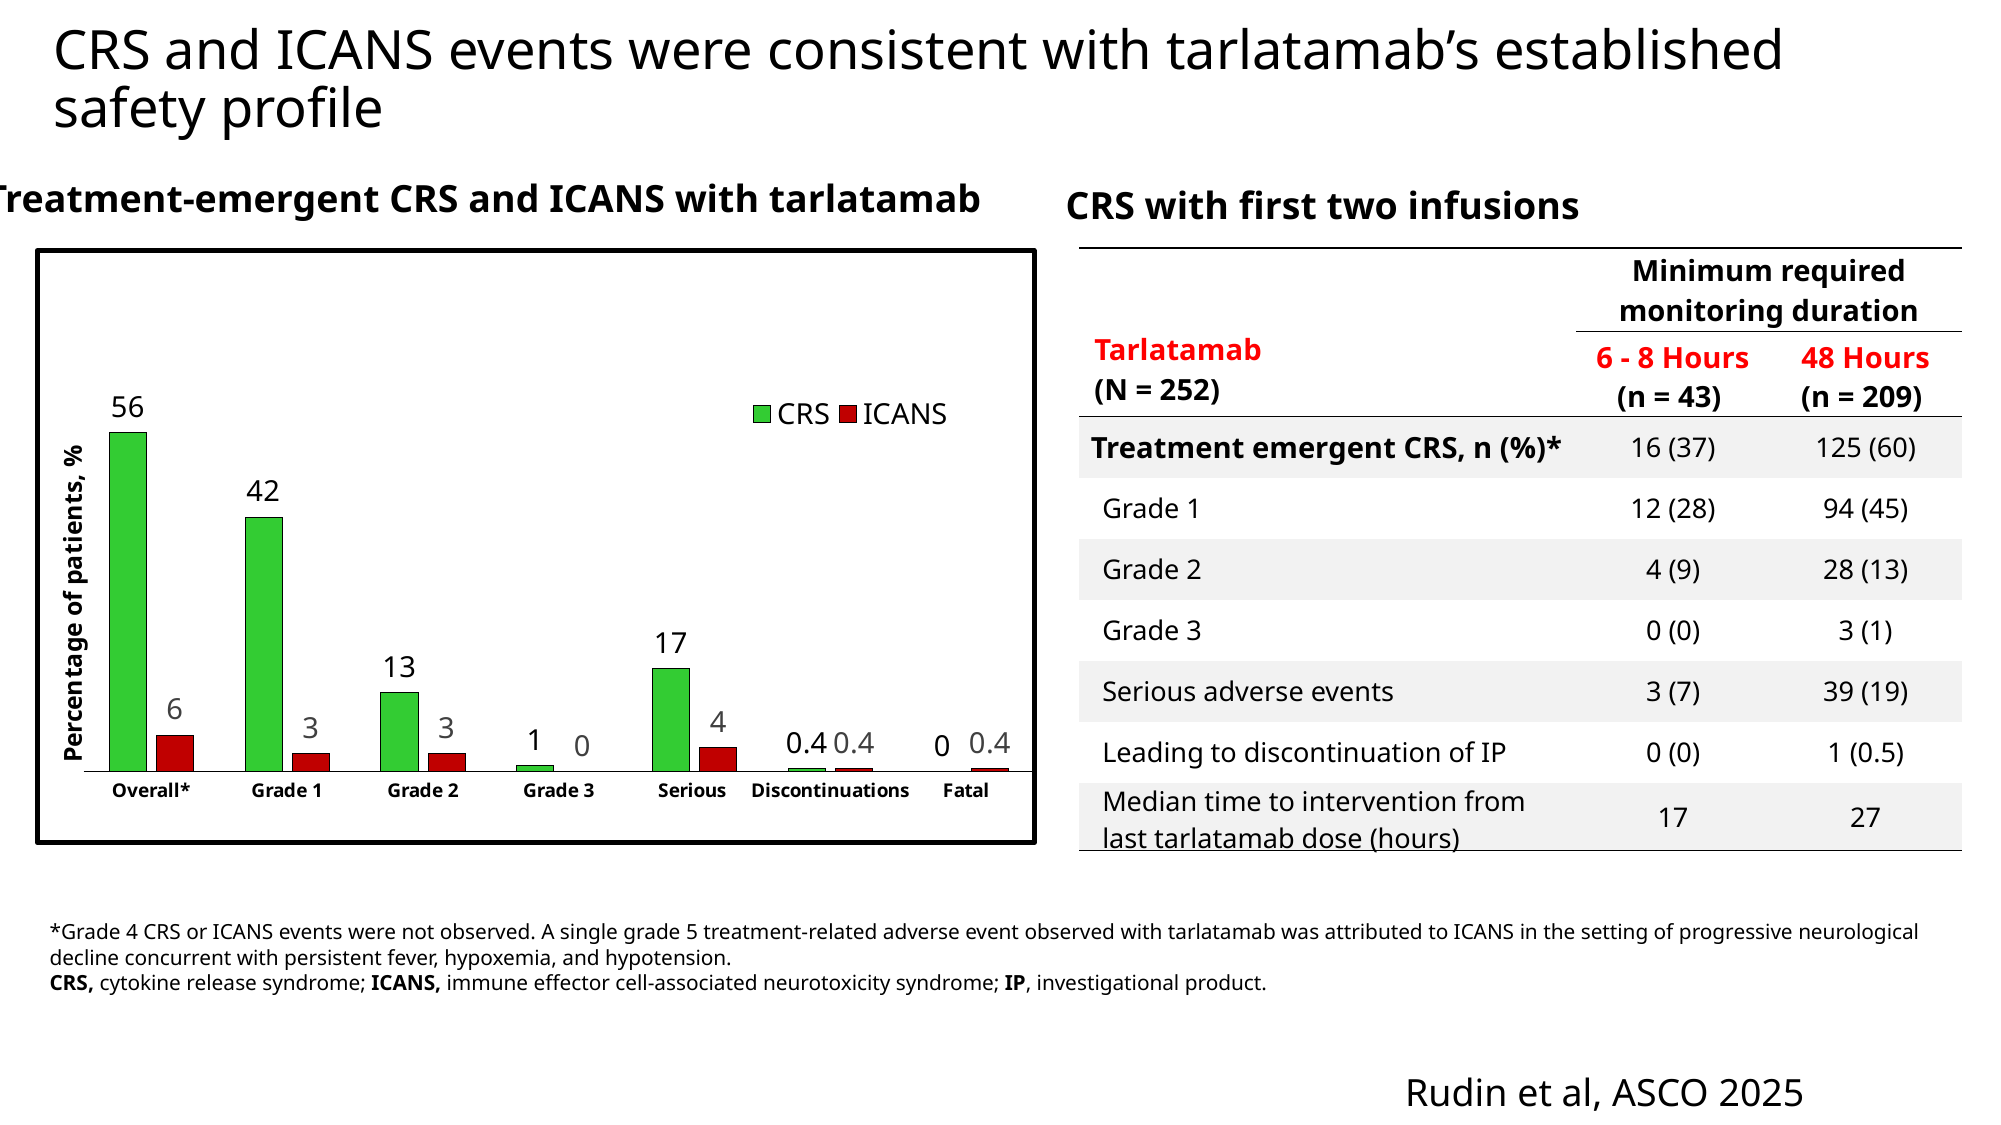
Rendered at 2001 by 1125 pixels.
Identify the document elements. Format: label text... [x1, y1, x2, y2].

table_cell 0 (0) [1576, 722, 1770, 783]
chart [34, 247, 1038, 846]
table_cell 12 (28) [1576, 478, 1770, 539]
table_cell Median time to intervention from last tarlatamab dose (hours) [1079, 783, 1576, 850]
table_cell Grade 1 [1079, 478, 1576, 539]
table_cell 0 (0) [1576, 600, 1770, 661]
table_header Tarlatamab (N = 252) [1079, 249, 1576, 416]
table_cell 3 (1) [1770, 600, 1962, 661]
table_cell 16 (37) [1576, 417, 1770, 478]
text_box *Grade 4 CRS or ICANS events were not observed. A single grade 5 treatment-related adverse event observed with tarlatamab was attributed to ICANS in the setting of progressive neurological decline concurrent with persistent fever, hypoxemia, and hypotension. CRS, cytokine release syndrome; ICANS, immune effector cell-associated neurotoxicity syndrome; IP, investigational product. [34, 911, 1962, 1002]
text_box Rudin et al, ASCO 2025 [1390, 1061, 1820, 1121]
table_cell 1 (0.5) [1770, 722, 1962, 783]
table_header Minimum required monitoring duration [1576, 249, 1962, 331]
table_cell 39 (19) [1770, 661, 1962, 722]
text_box Treatment-emergent CRS and ICANS with tarlatamab [0, 167, 997, 228]
table_cell Leading to discontinuation of IP [1079, 722, 1576, 783]
table_cell Grade 2 [1079, 539, 1576, 600]
table_cell 125 (60) [1770, 417, 1962, 478]
table_cell 28 (13) [1770, 539, 1962, 600]
table_cell 17 [1576, 783, 1770, 850]
table_cell 4 (9) [1576, 539, 1770, 600]
table_cell Grade 3 [1079, 600, 1576, 661]
table_cell 27 [1770, 783, 1962, 850]
table_cell Treatment emergent CRS, n (%)* [1079, 417, 1576, 478]
table_cell 3 (7) [1576, 661, 1770, 722]
table_cell Serious adverse events [1079, 661, 1576, 722]
slide_number 77 [1412, 1042, 1863, 1103]
table_cell 6 - 8 Hours (n = 43) [1576, 332, 1770, 416]
title CRS and ICANS events were consistent with tarlatamab’s established safety profile [38, 38, 1962, 125]
table_cell 94 (45) [1770, 478, 1962, 539]
table_cell 48 Hours (n = 209) [1770, 332, 1962, 416]
text_box CRS with first two infusions [1050, 174, 1596, 235]
